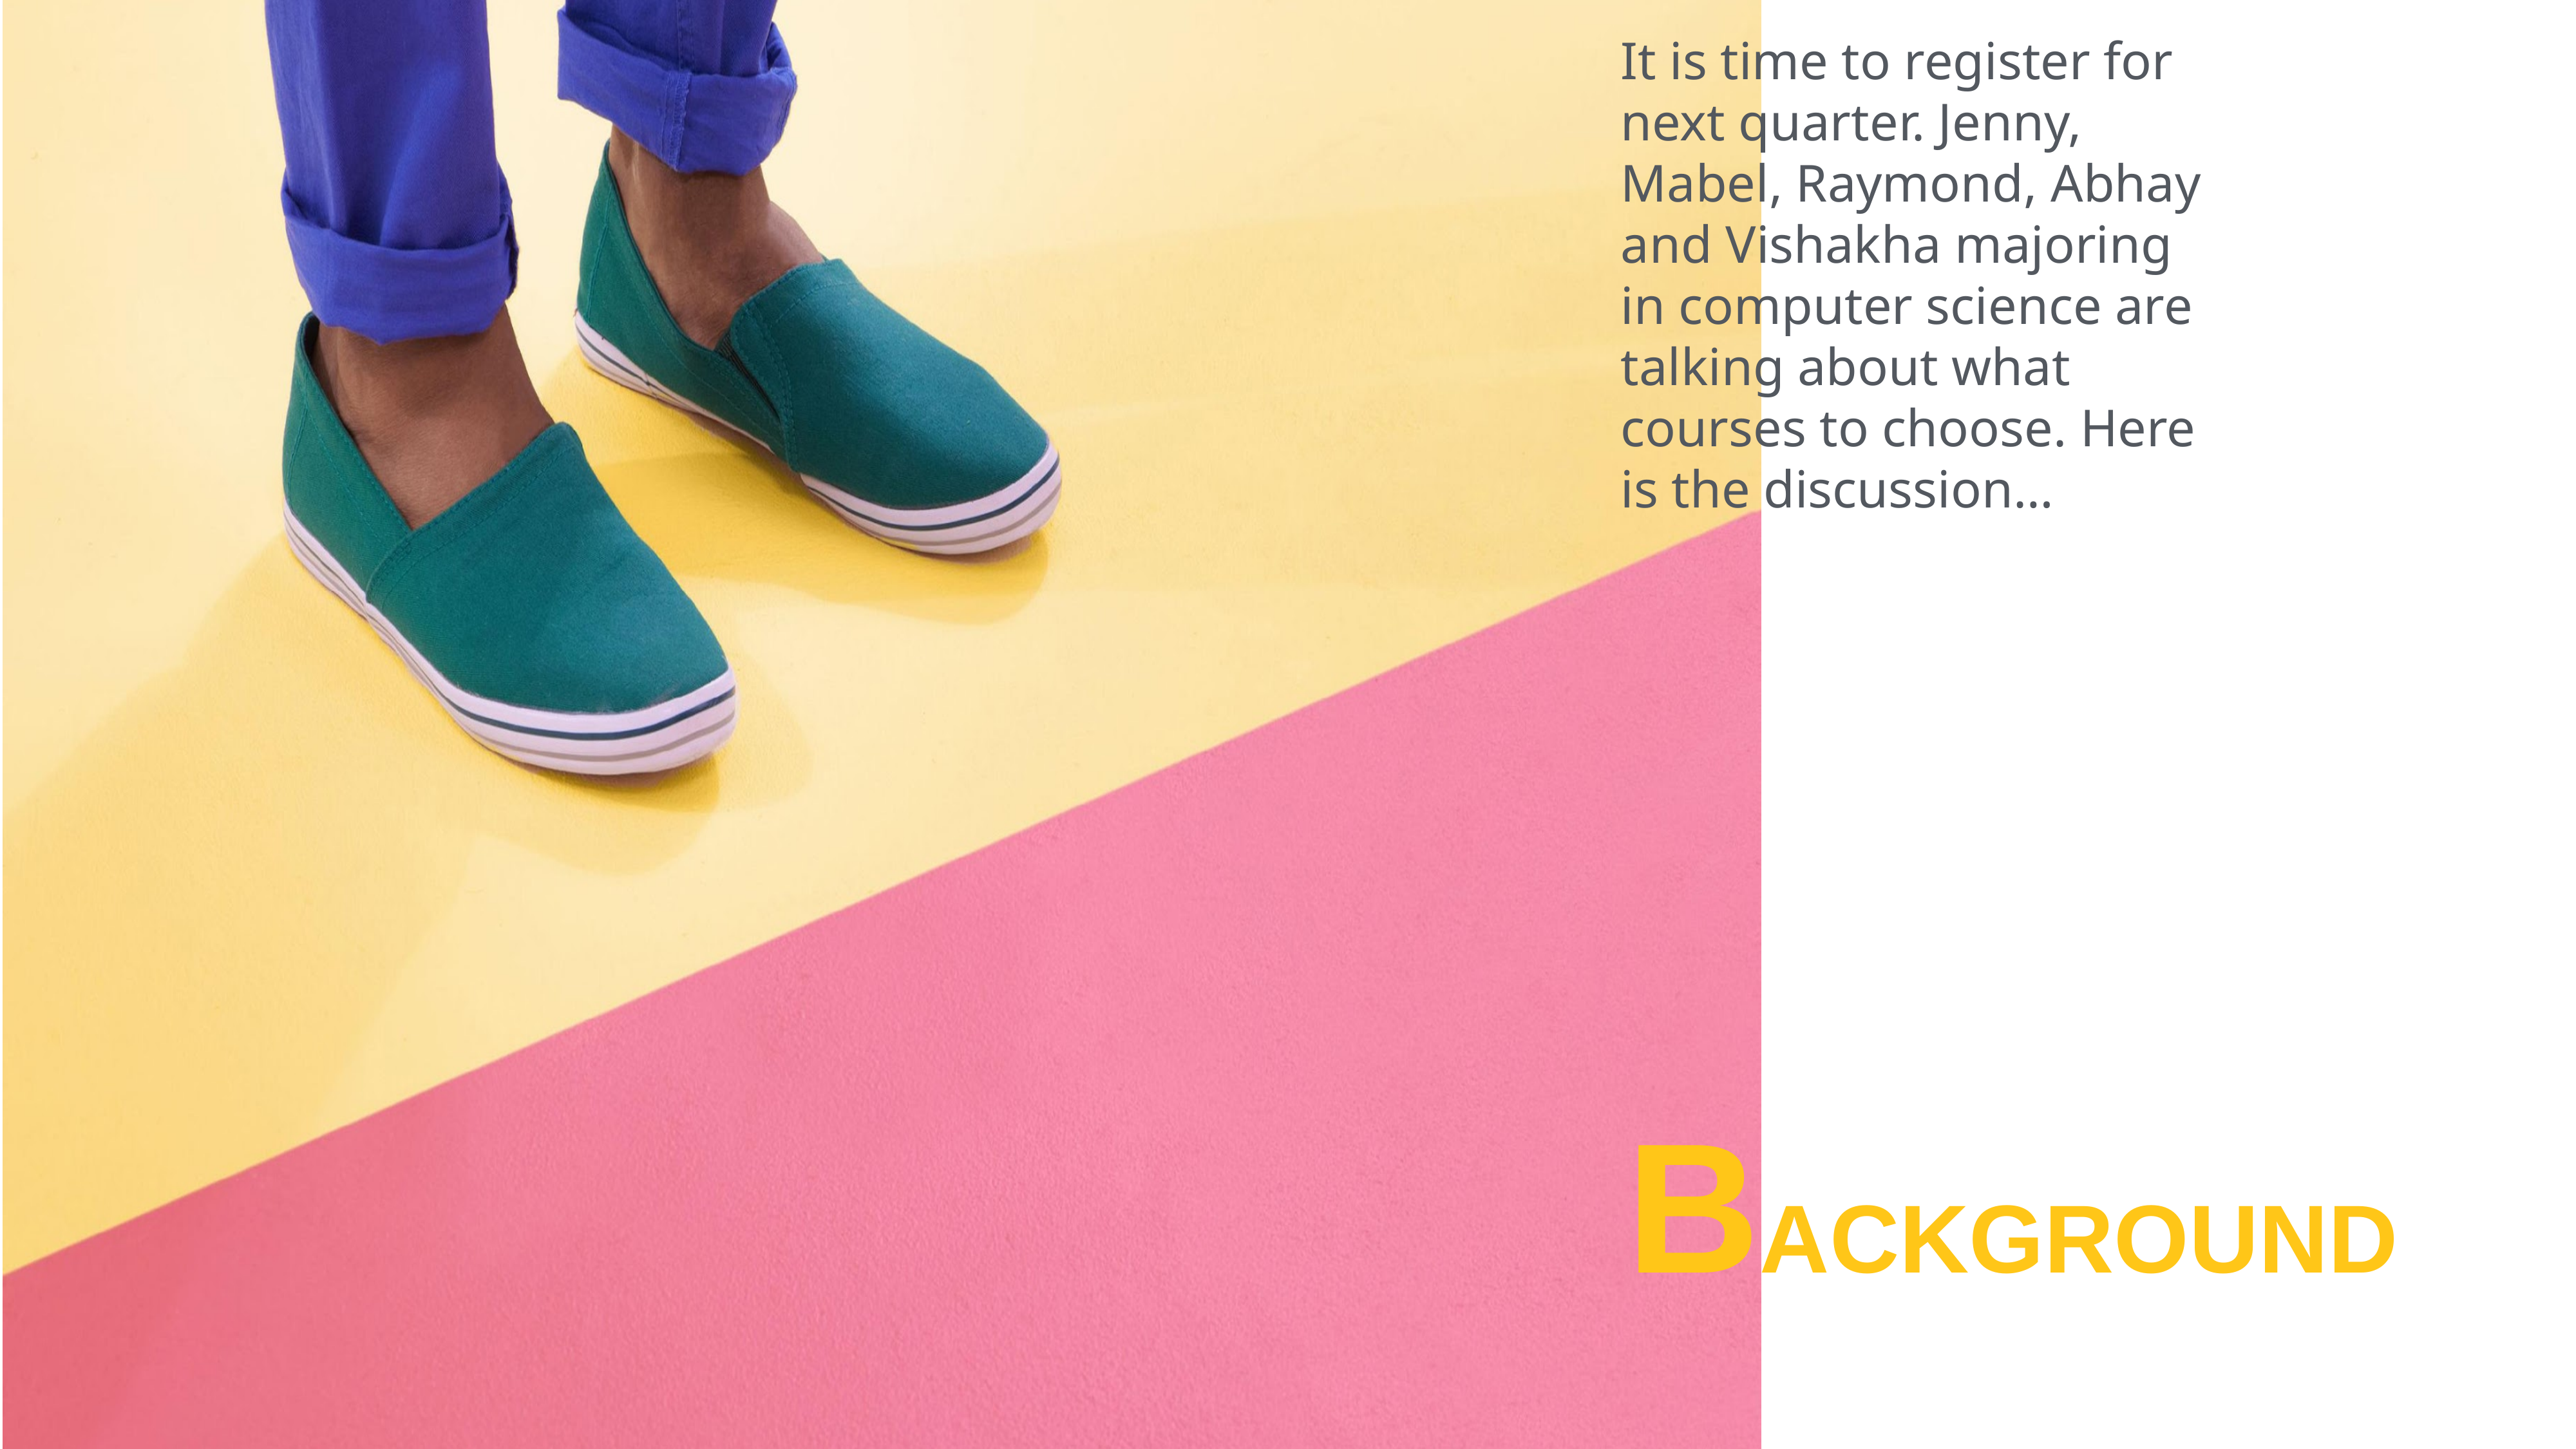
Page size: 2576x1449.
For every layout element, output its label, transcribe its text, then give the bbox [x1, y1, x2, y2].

text_box It is time to register for next quarter. Jenny, Mabel, Raymond, Abhay and Vishakha majoring in computer science are talking about what courses to choose. Here is the discussion… [1764, 23, 2219, 707]
picture [2, 0, 1762, 1449]
text_box BACKGROUND [1764, 1082, 2485, 1315]
